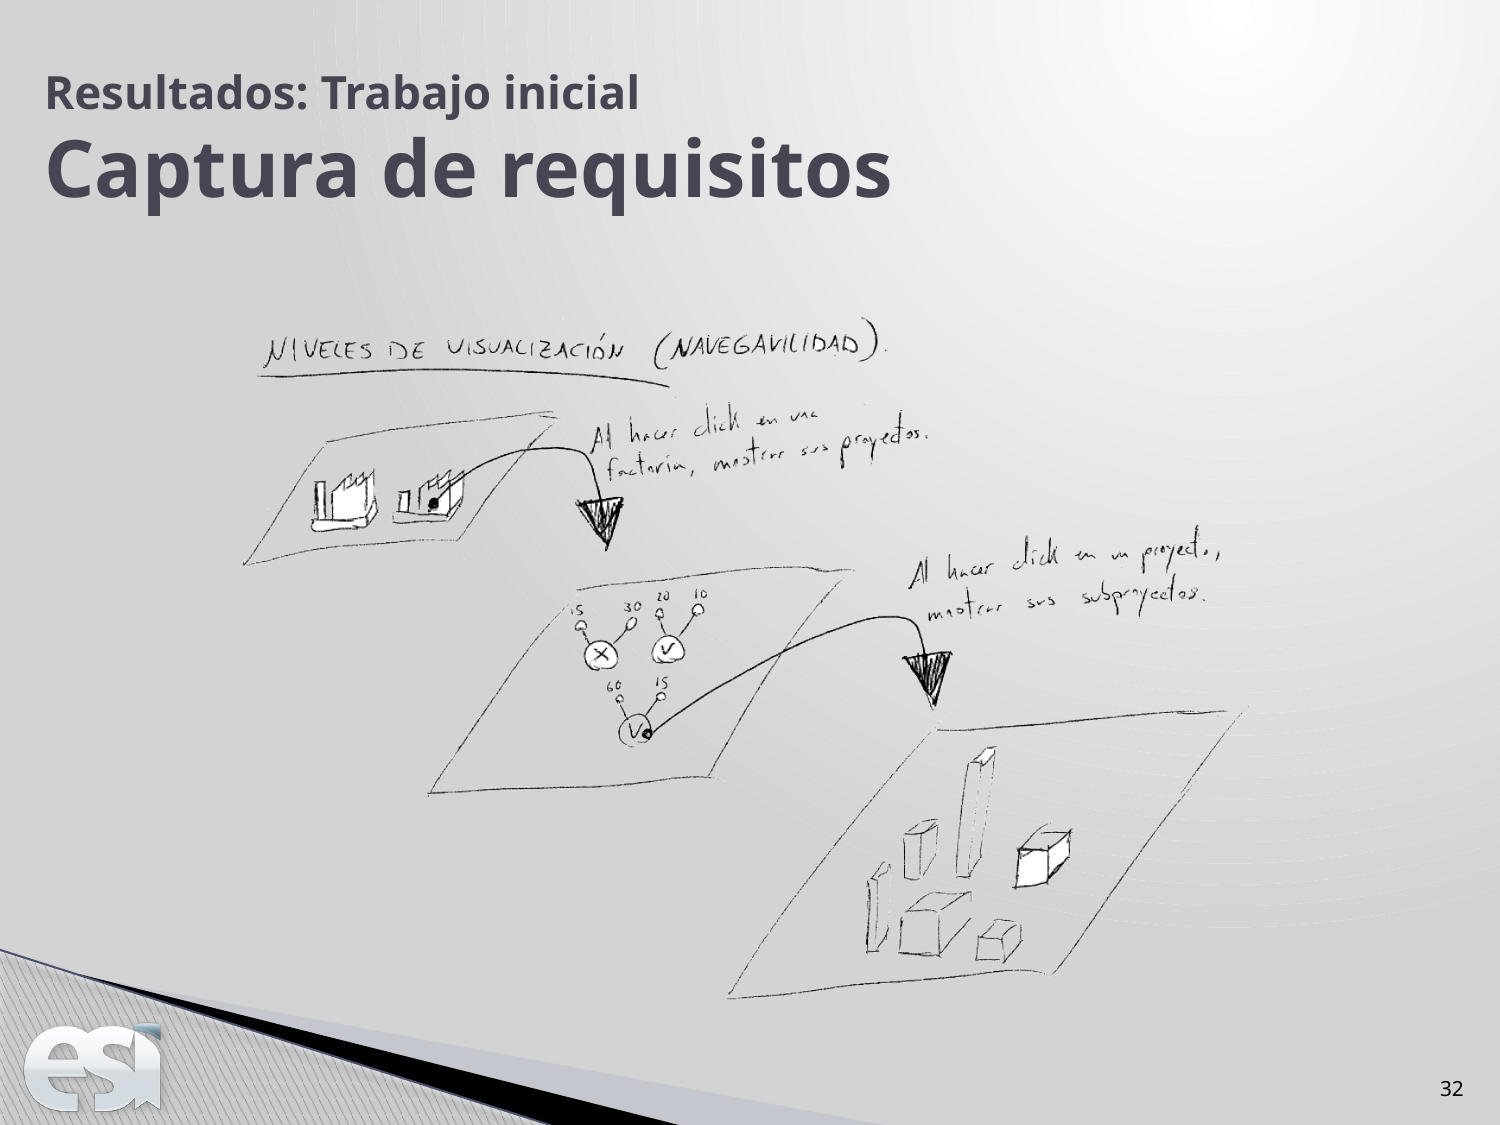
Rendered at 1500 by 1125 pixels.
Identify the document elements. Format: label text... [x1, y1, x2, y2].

title Resultados: Trabajo inicial Captura de requisitos [29, 45, 1459, 233]
slide_number 32 [1418, 1051, 1479, 1112]
picture [17, 1017, 172, 1116]
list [218, 290, 1298, 1034]
